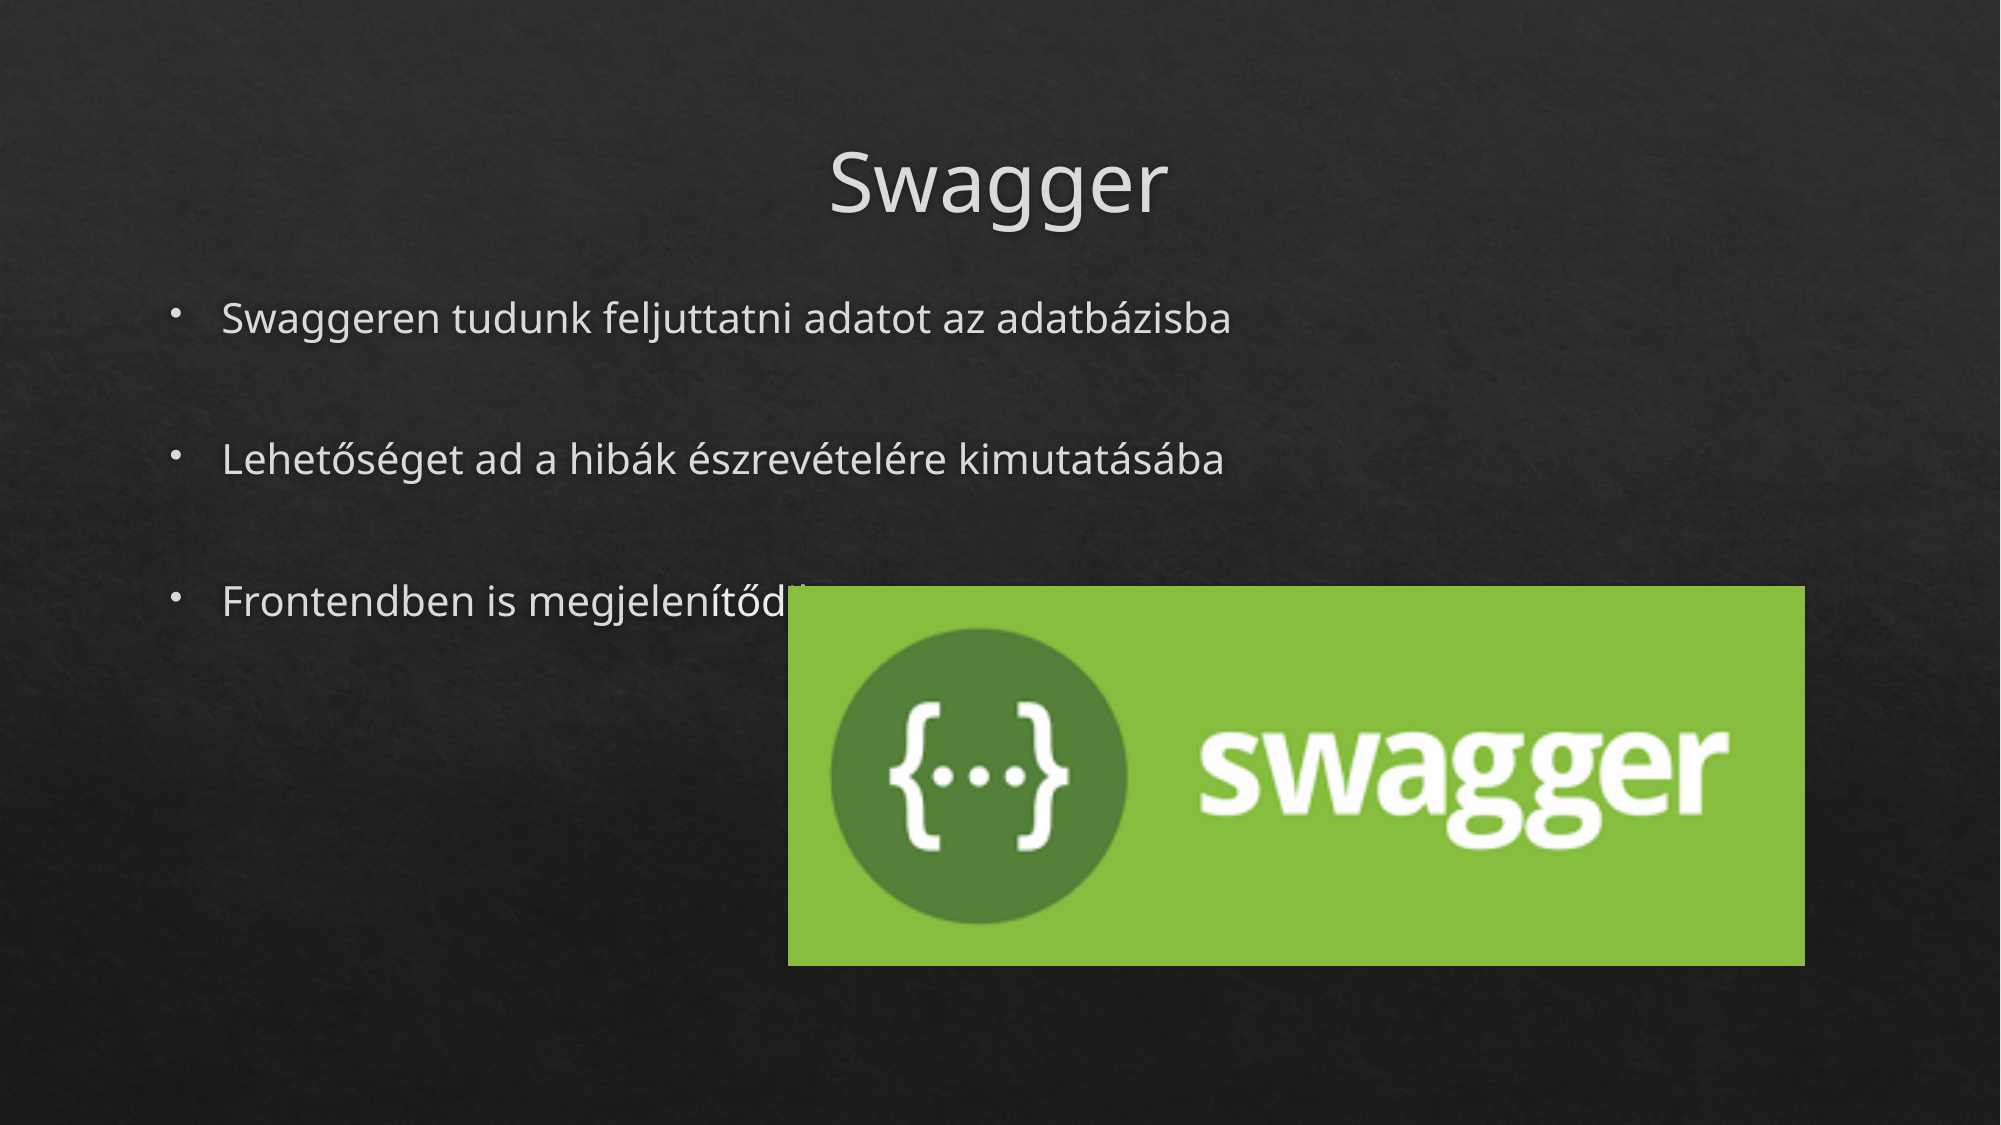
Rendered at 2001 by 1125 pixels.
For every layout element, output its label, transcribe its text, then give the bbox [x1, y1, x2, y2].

title Swagger [149, 99, 1849, 260]
list Swaggeren tudunk feljuttatni adatot az adatbázisba Lehetőséget ad a hibák észrevételére kimutatásába Frontendben is megjelenítődik [149, 284, 1849, 950]
picture [788, 586, 1806, 966]
